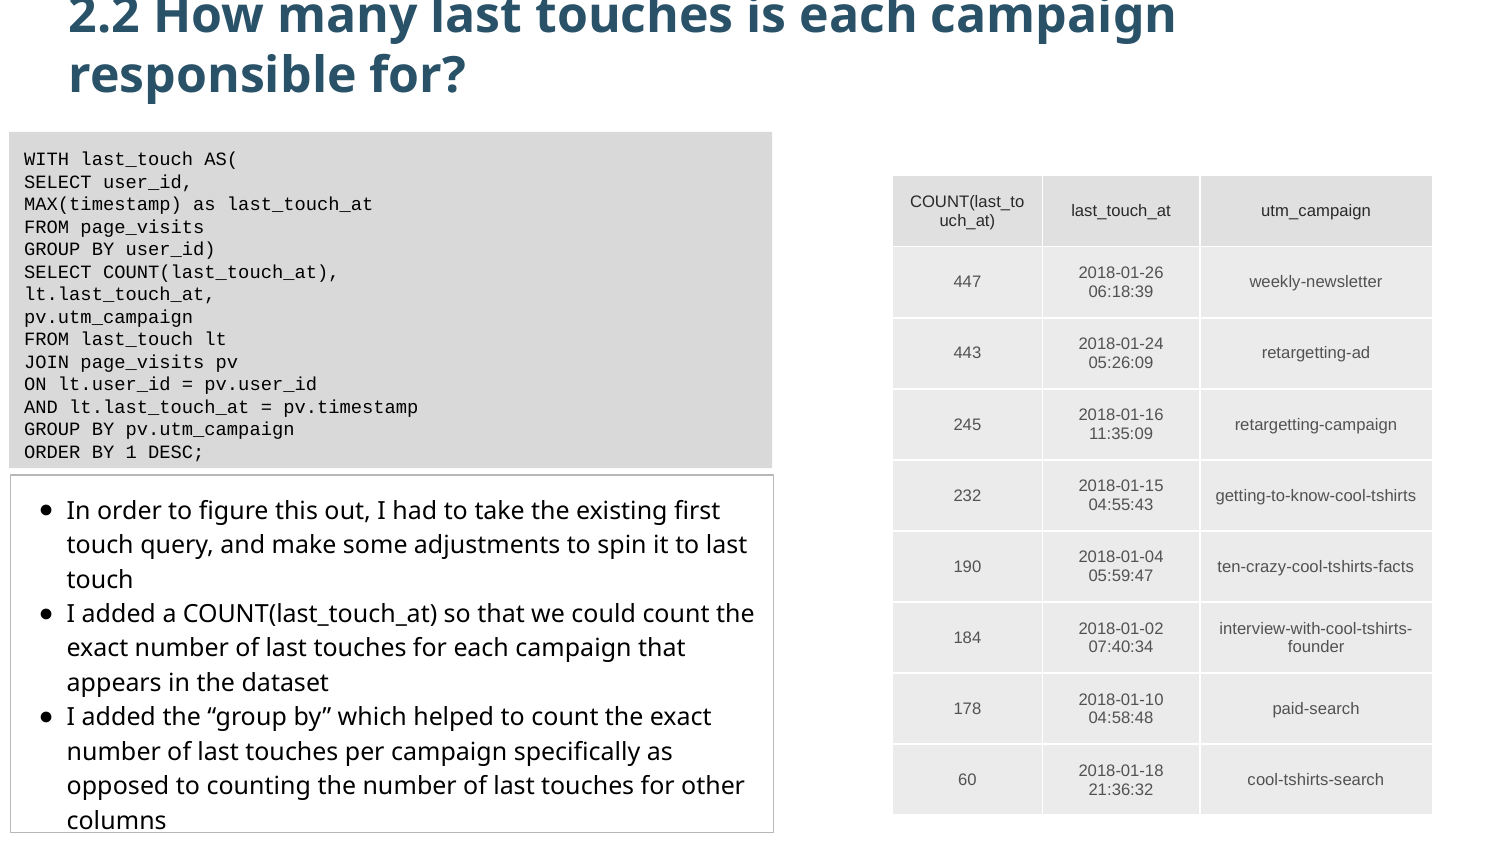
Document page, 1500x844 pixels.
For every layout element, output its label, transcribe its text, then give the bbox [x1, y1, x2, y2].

table_cell retargetting-ad [1201, 319, 1432, 388]
table_cell weekly-newsletter [1201, 247, 1432, 317]
table_cell 184 [893, 603, 1042, 672]
text_box 2.2 How many last touches is each campaign responsible for? [53, 39, 1452, 118]
table_cell 2018-01-16 11:35:09 [1043, 390, 1199, 459]
table_cell 2018-01-24 05:26:09 [1043, 319, 1199, 388]
table_cell interview-with-cool-tshirts-founder [1201, 603, 1432, 672]
table_cell 2018-01-10 04:58:48 [1043, 674, 1199, 743]
table_cell 178 [893, 674, 1042, 743]
text_box WITH last_touch AS( SELECT user_id, MAX(timestamp) as last_touch_at FROM page_visits GROUP BY user_id) SELECT COUNT(last_touch_at), lt.last_touch_at, pv.utm_campaign FROM last_touch lt JOIN page_visits pv ON lt.user_id = pv.user_id AND lt.last_touch_at = pv.timestamp GROUP BY pv.utm_campaign ORDER BY 1 DESC; [9, 131, 773, 469]
table_cell 447 [893, 247, 1042, 317]
table_cell 232 [893, 461, 1042, 530]
table_cell 2018-01-04 05:59:47 [1043, 532, 1199, 601]
table_header last_touch_at [1043, 176, 1199, 246]
table_cell 245 [893, 390, 1042, 459]
table_cell cool-tshirts-search [1201, 745, 1432, 814]
text_box In order to figure this out, I had to take the existing first touch query, and make some adjustments to spin it to last touch I added a COUNT(last_touch_at) so that we could count the exact number of last touches for each campaign that appears in the dataset I added the “group by” which helped to count the exact number of last touches per campaign specifically as opposed to counting the number of last touches for other columns I added the “order by” just to make the table more visually appealing [10, 474, 774, 833]
table_cell 2018-01-18 21:36:32 [1043, 745, 1199, 814]
table_cell 443 [893, 319, 1042, 388]
table_cell paid-search [1201, 674, 1432, 743]
table_cell 2018-01-15 04:55:43 [1043, 461, 1199, 530]
table_cell 2018-01-02 07:40:34 [1043, 603, 1199, 672]
table_cell 60 [893, 745, 1042, 814]
table_cell ten-crazy-cool-tshirts-facts [1201, 532, 1432, 601]
table_cell getting-to-know-cool-tshirts [1201, 461, 1432, 530]
table_cell 190 [893, 532, 1042, 601]
table_cell 2018-01-26 06:18:39 [1043, 247, 1199, 317]
table_header COUNT(last_touch_at) [893, 176, 1042, 246]
table_header utm_campaign [1201, 176, 1432, 246]
table_cell retargetting-campaign [1201, 390, 1432, 459]
